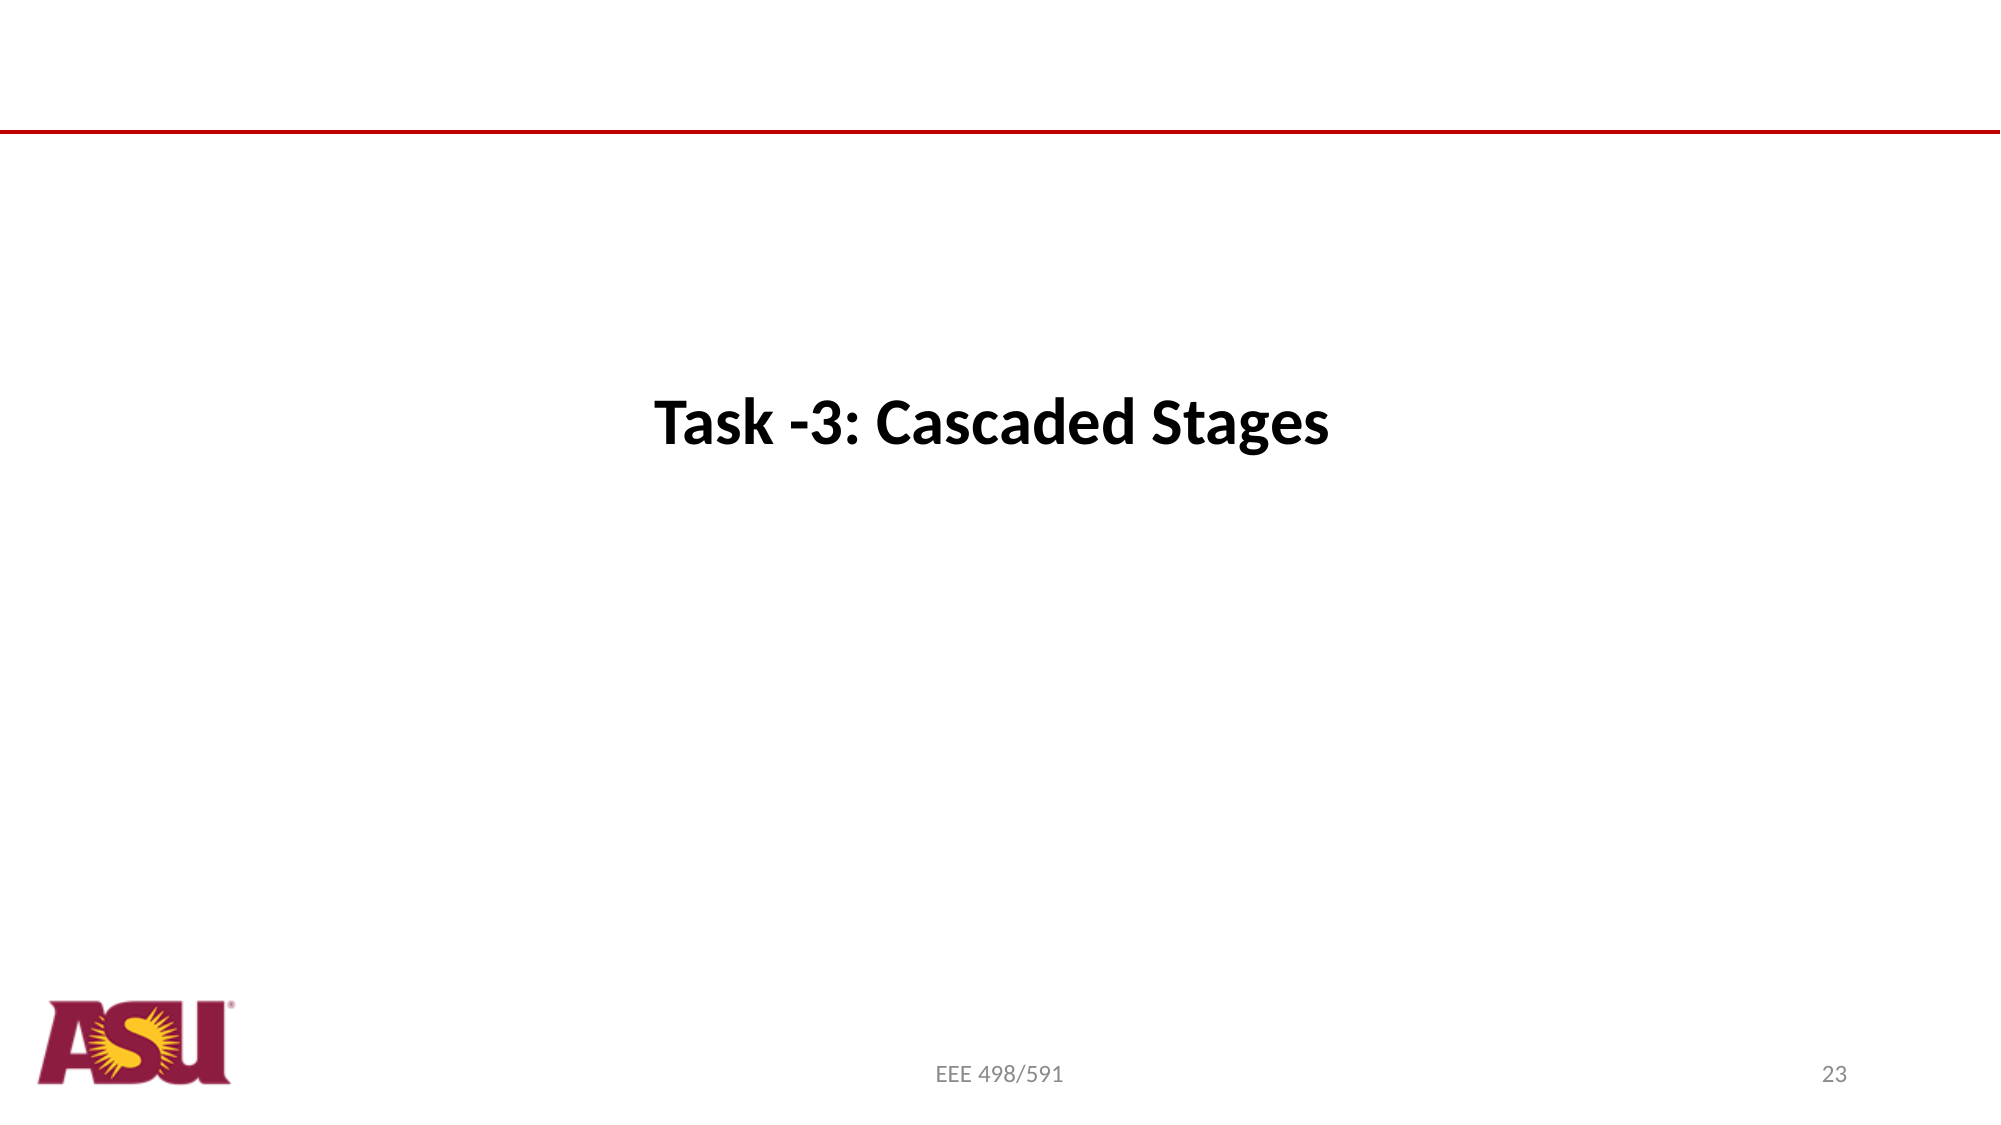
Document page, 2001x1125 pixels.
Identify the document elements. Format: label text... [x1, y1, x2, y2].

slide_number 23 [1412, 1042, 1863, 1103]
text_box Task -3: Cascaded Stages [639, 370, 1346, 465]
picture [29, 990, 246, 1095]
footer EEE 498/591 [662, 1042, 1338, 1103]
